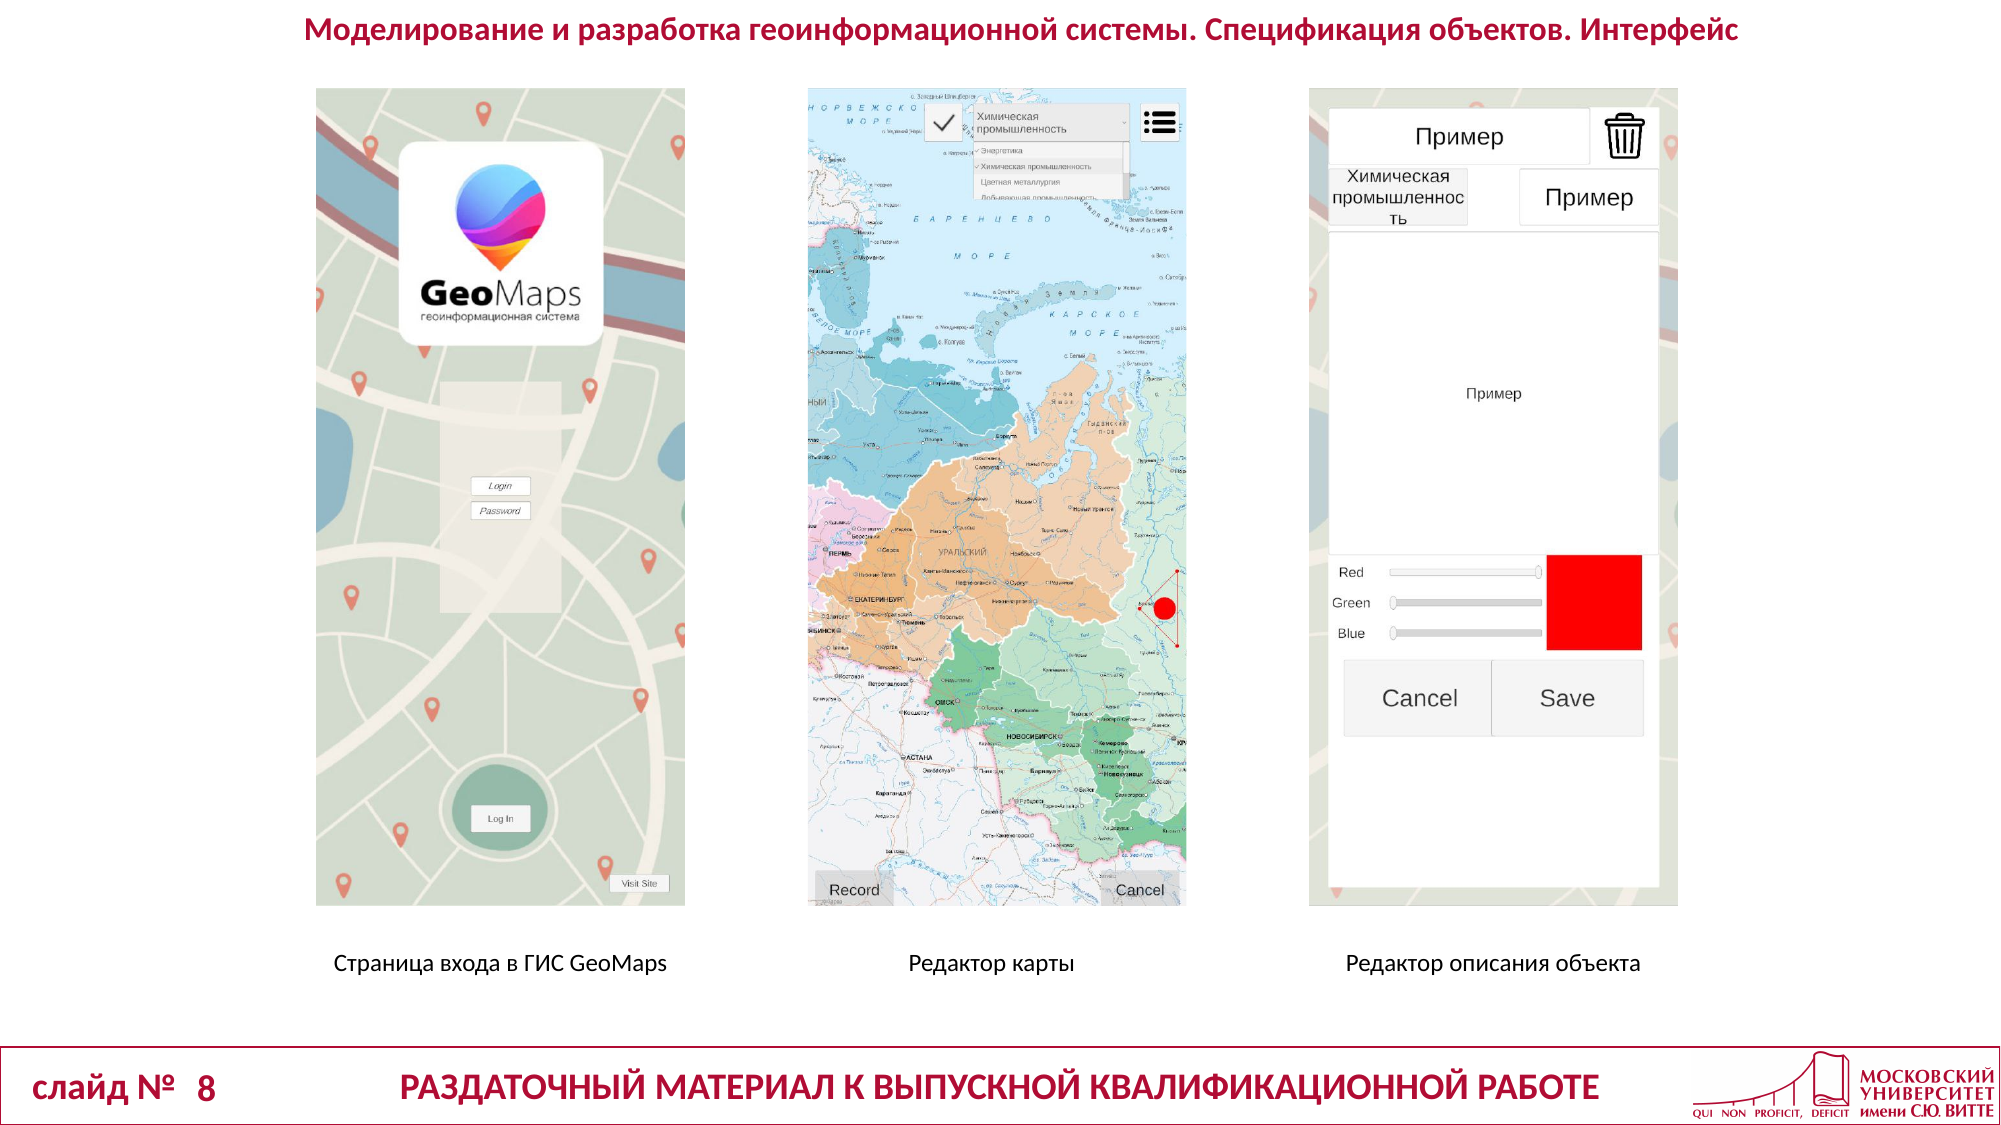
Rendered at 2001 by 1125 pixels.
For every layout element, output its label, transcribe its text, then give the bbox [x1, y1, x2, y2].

picture [807, 88, 1187, 906]
text_box Моделирование и разработка геоинформационной системы. Спецификация объектов. Интерфейс [148, 0, 1896, 55]
picture [1309, 88, 1678, 906]
picture [1691, 1049, 1996, 1121]
picture [316, 88, 685, 906]
text_box Редактор карты [807, 939, 1176, 984]
text_box Страница входа в ГИС GeoMaps [316, 939, 685, 984]
text_box 8 [182, 1056, 258, 1117]
text_box Редактор описания объекта [1309, 939, 1678, 984]
